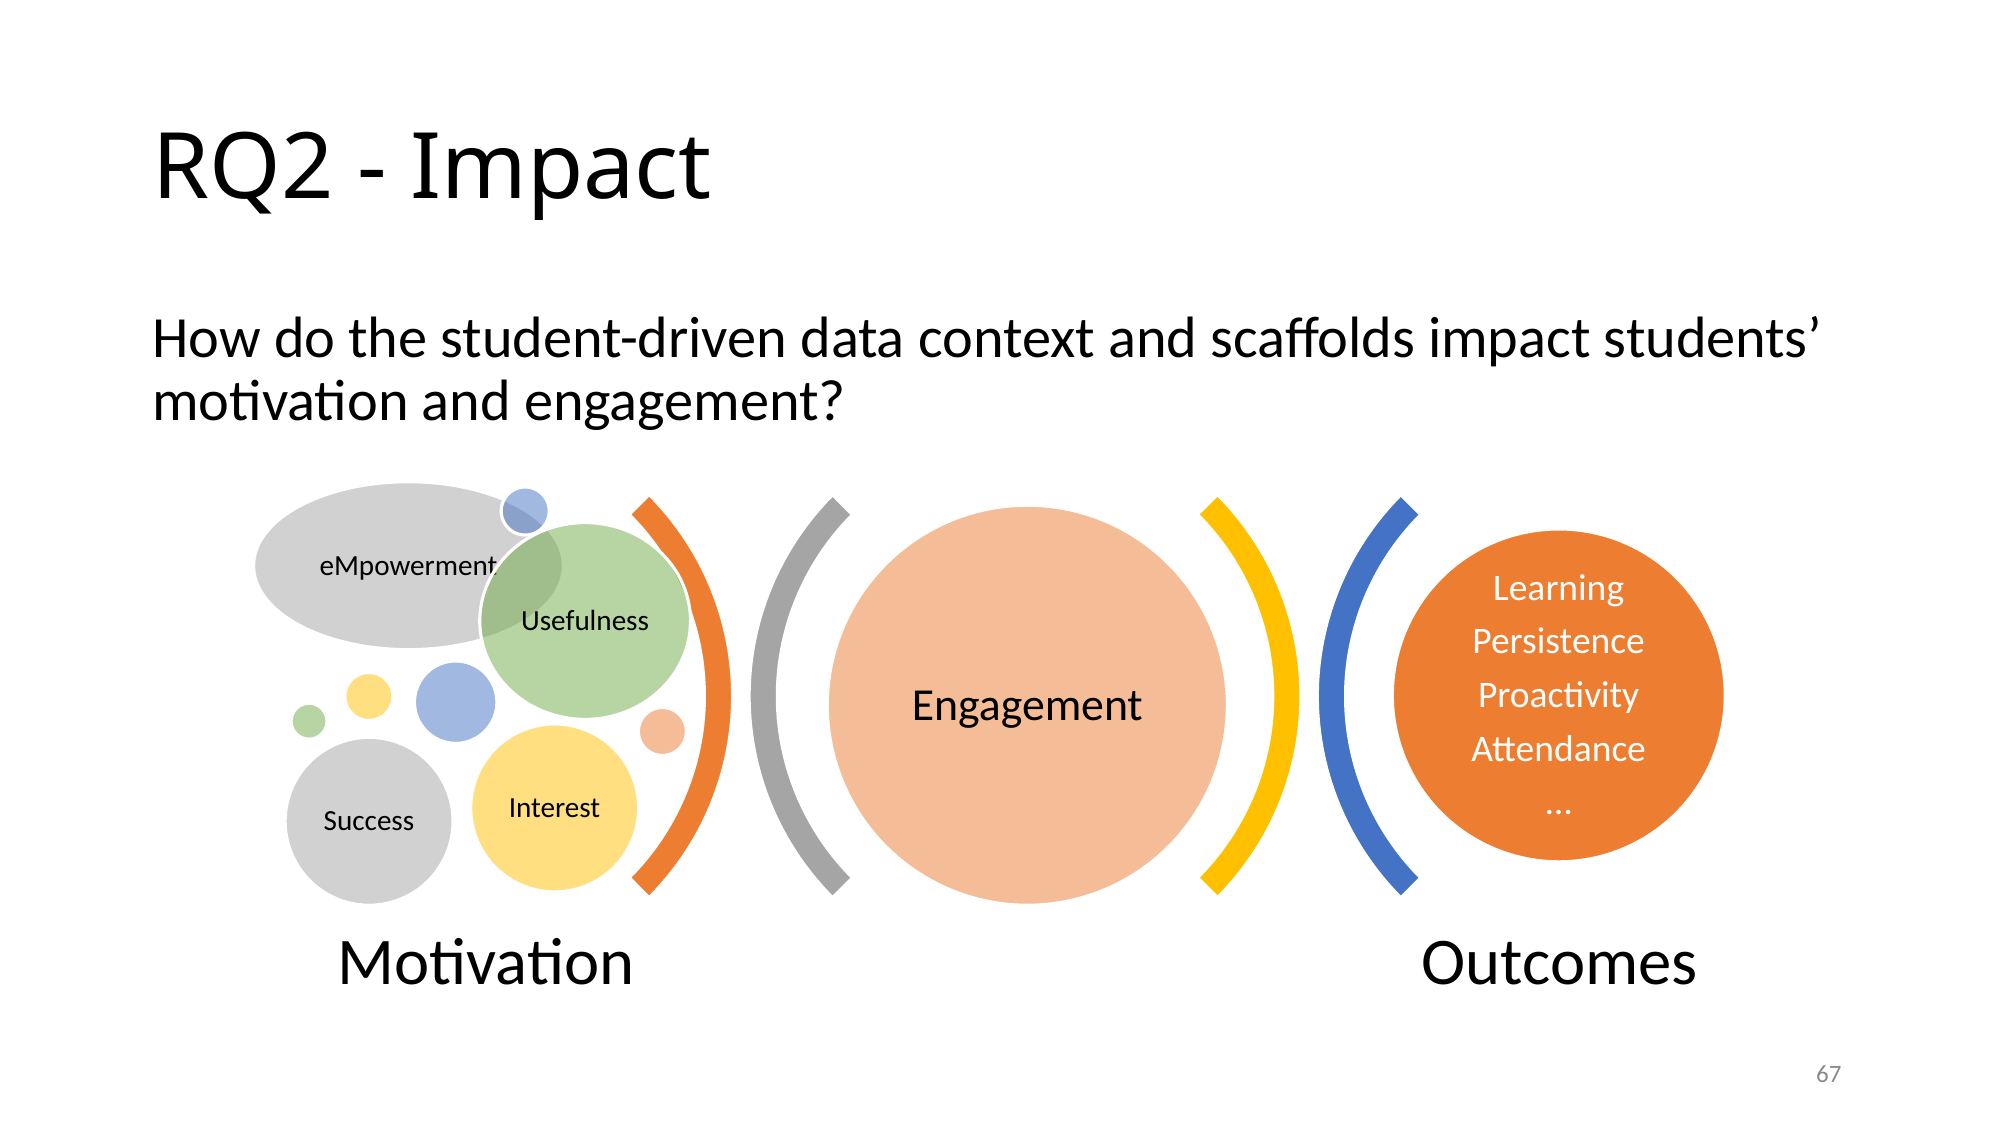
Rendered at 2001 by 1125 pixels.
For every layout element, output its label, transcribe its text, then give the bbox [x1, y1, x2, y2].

slide_number 67 [1412, 1073, 1863, 1103]
title RQ2 - Impact [137, 59, 1863, 278]
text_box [162, 358, 1888, 1073]
list How do the student-driven data context and scaffolds impact students’ motivation and engagement? [137, 299, 1863, 1014]
